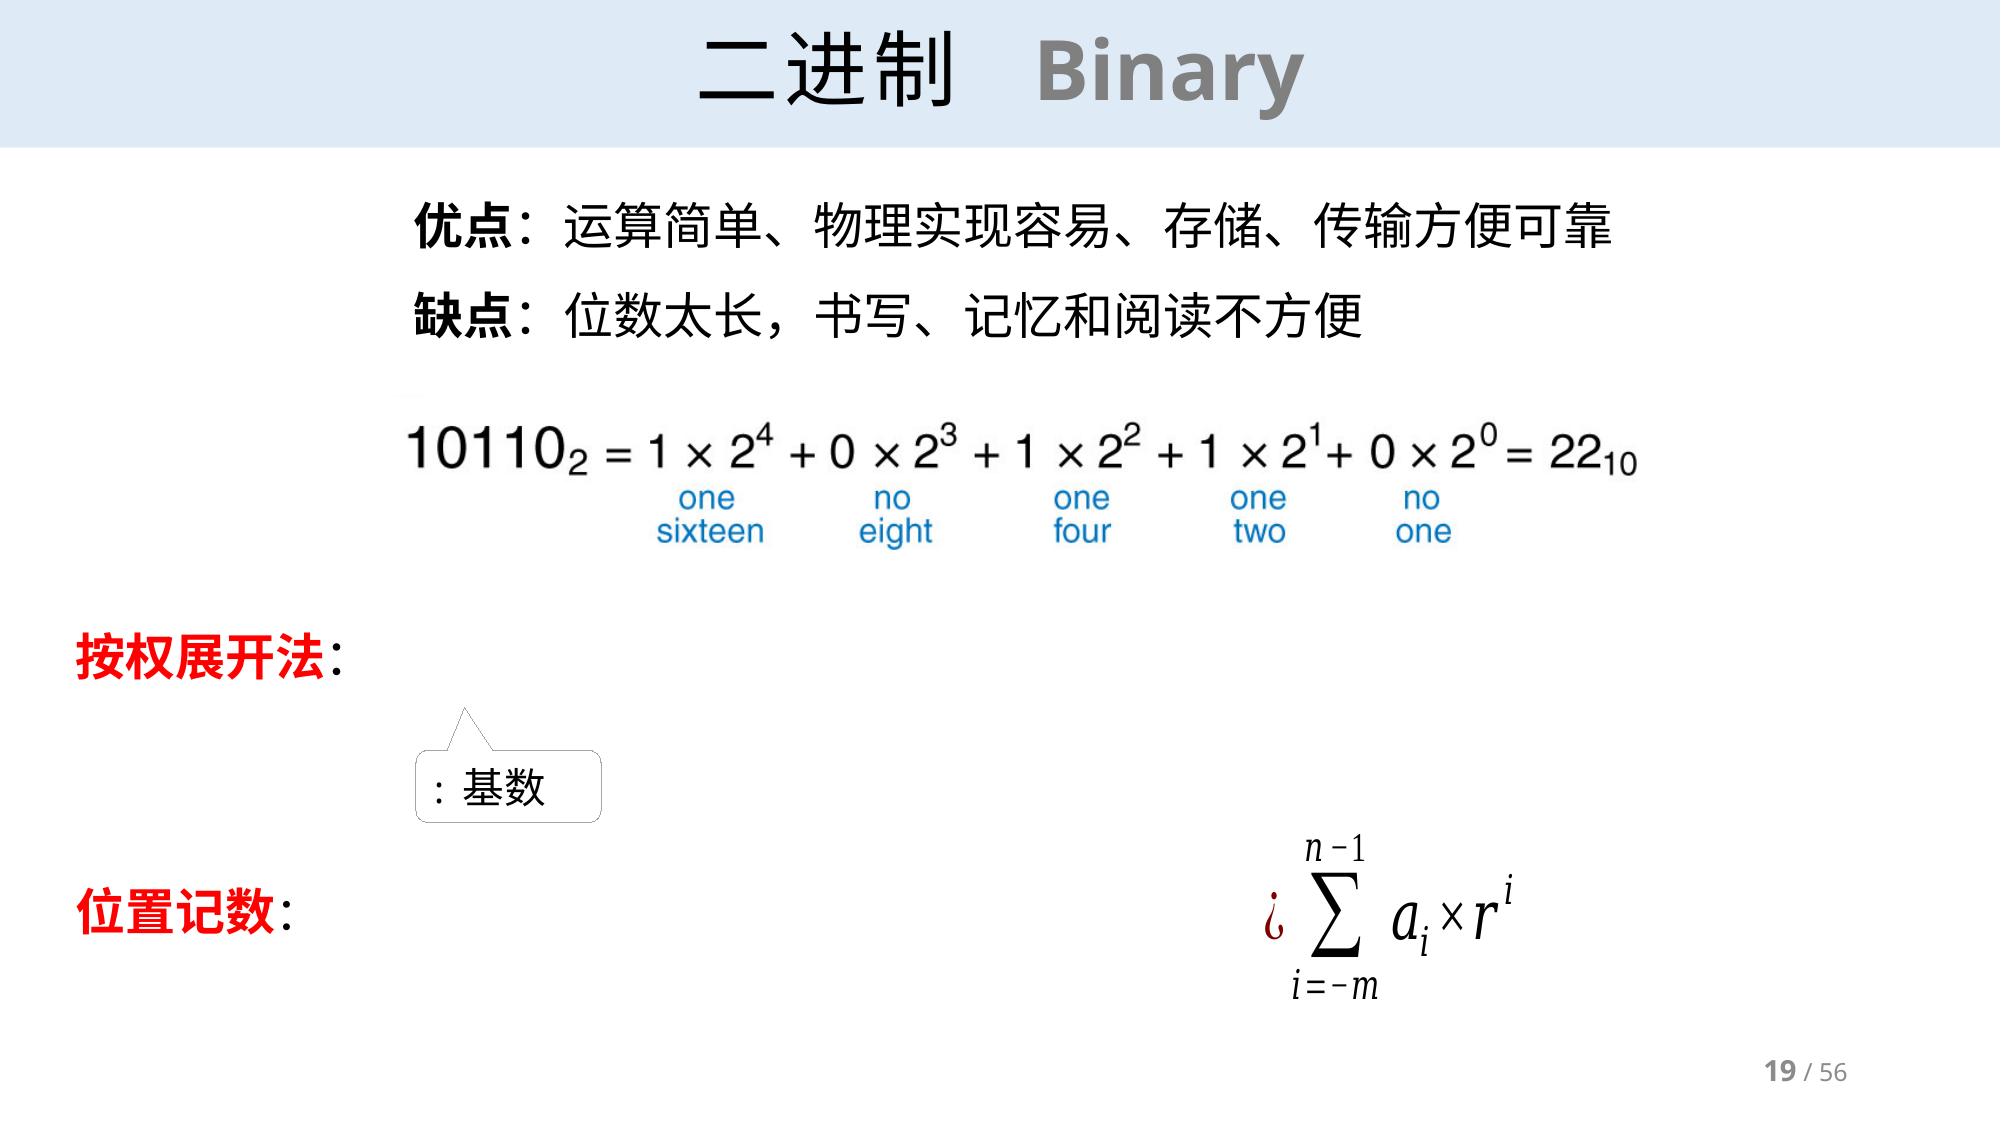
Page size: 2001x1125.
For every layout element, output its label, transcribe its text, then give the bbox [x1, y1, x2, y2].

picture [395, 395, 1638, 550]
slide_number 19 / 56 [1412, 1042, 1863, 1103]
text_box 优点：运算简单、物理实现容易、存储、传输方便可靠 缺点：位数太长，书写、记忆和阅读不方便 [398, 157, 1700, 352]
title 二进制 Binary [0, 0, 2000, 148]
